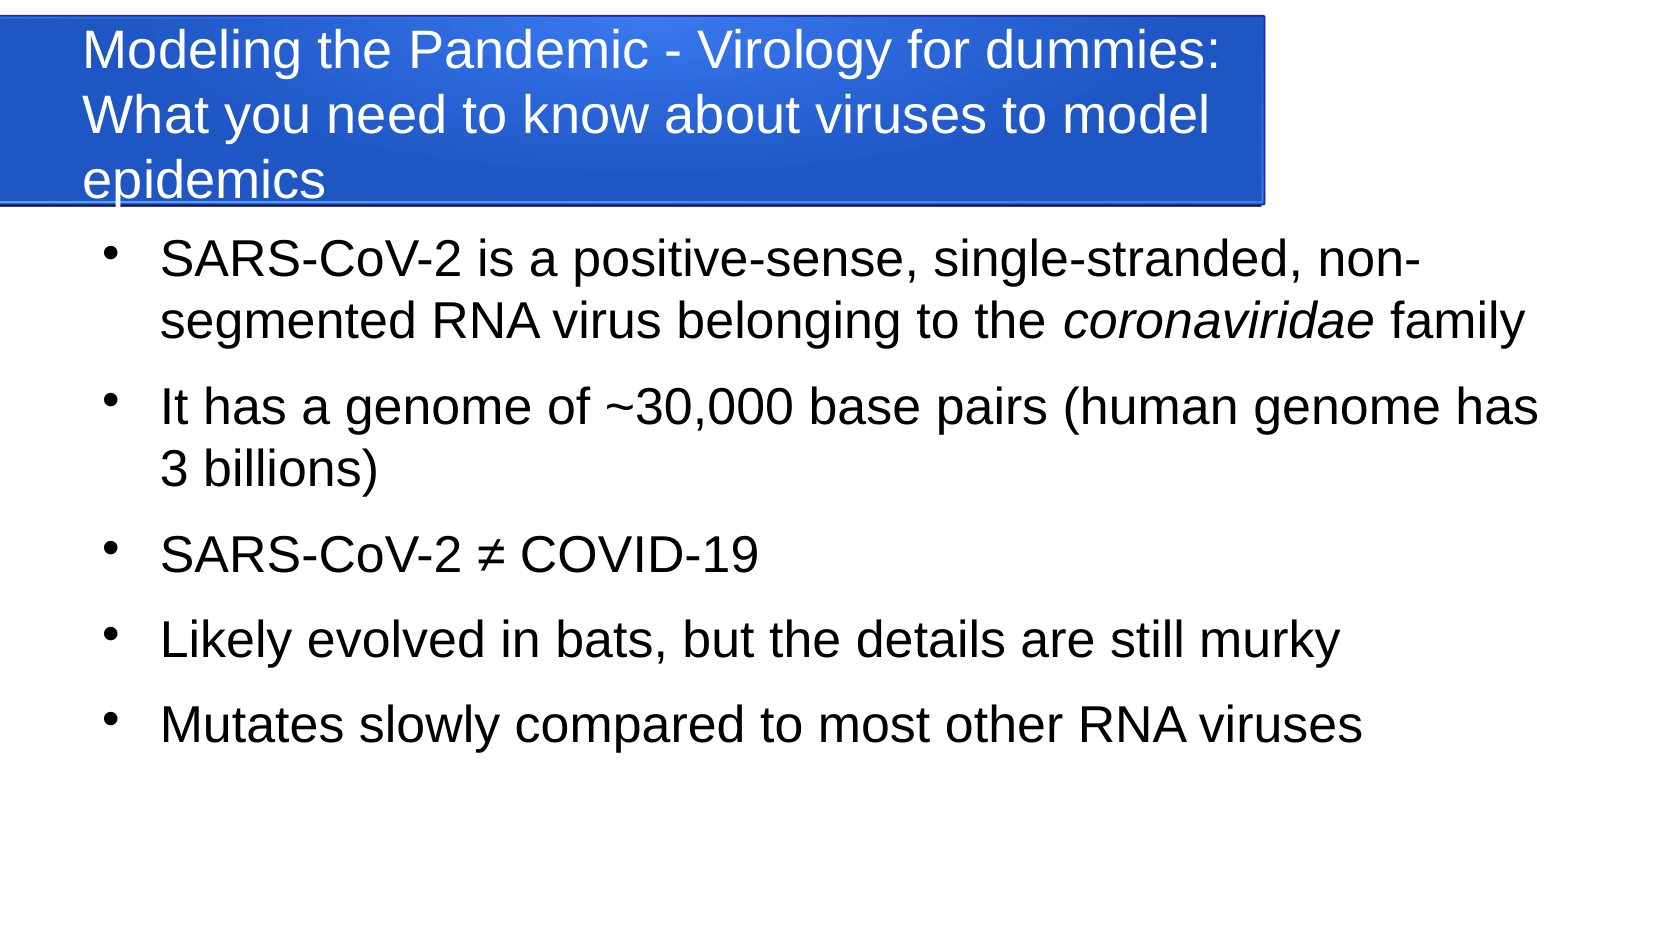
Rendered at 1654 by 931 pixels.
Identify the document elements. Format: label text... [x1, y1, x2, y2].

text_box Modeling the Pandemic - Virology for dummies: What you need to know about viruses to model epidemics [82, 14, 1235, 210]
text_box SARS-CoV-2 is a positive-sense, single-stranded, non-segmented RNA virus belonging to the coronaviridae family It has a genome of ~30,000 base pairs (human genome has 3 billions) SARS-CoV-2 ≠ COVID-19 Likely evolved in bats, but the details are still murky Mutates slowly compared to most other RNA viruses [82, 224, 1571, 764]
picture [0, 13, 1269, 211]
